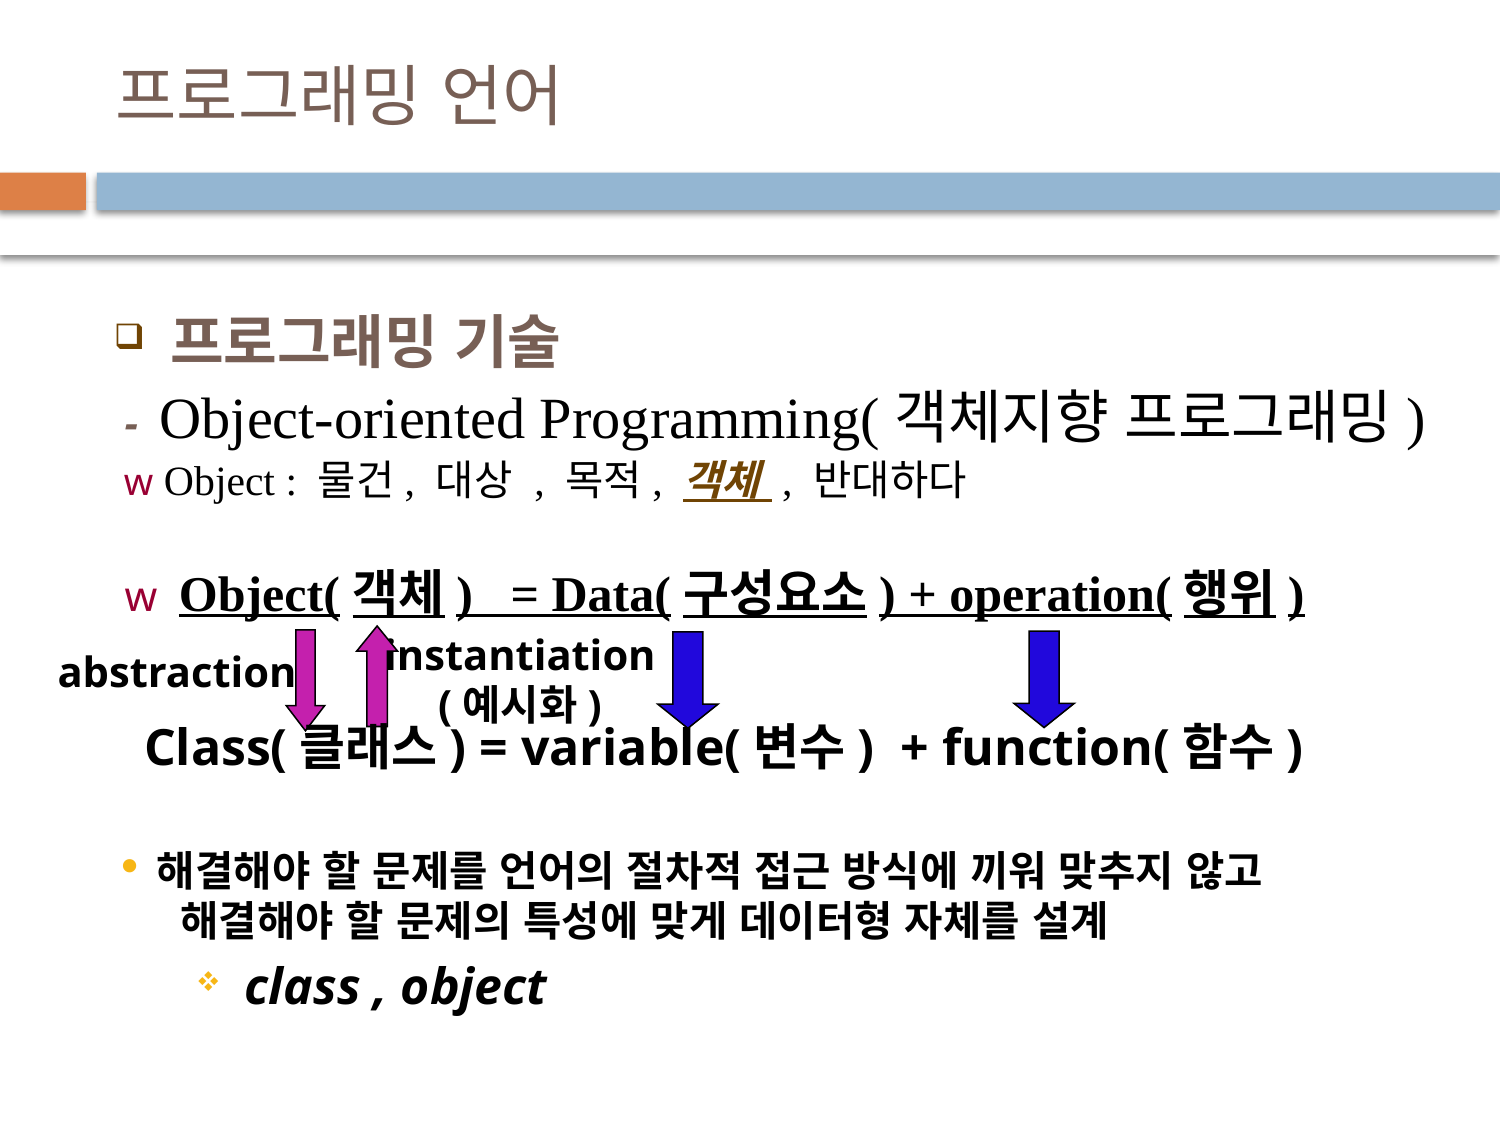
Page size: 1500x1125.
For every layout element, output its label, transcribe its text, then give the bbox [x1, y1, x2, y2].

text_box 해결해야 할 문제를 언어의 절차적 접근 방식에 끼워 맞추지 않고 해결해야 할 문제의 특성에 맞게 데이터형 자체를 설계 class , object [66, 778, 1500, 1067]
text_box instantiation (예시화) [369, 621, 671, 708]
text_box [286, 629, 325, 708]
title 프로그래밍 언어 [100, 37, 1438, 149]
text_box [657, 631, 718, 729]
slide_number [0, 170, 87, 211]
text_box [356, 625, 398, 708]
text_box 프로그래밍 기술 - Object-oriented Programming(객체지향 프로그래밍) w Object : 물건, 대상 , 목적, 객체 , 반대하다 w Object(객체) = Data(구성요소) + operation(행위) [99, 306, 1500, 778]
text_box [1014, 631, 1075, 728]
text_box abstraction [42, 638, 312, 703]
text_box Class(클래스) = variable(변수) + function(함수) [129, 708, 1319, 778]
